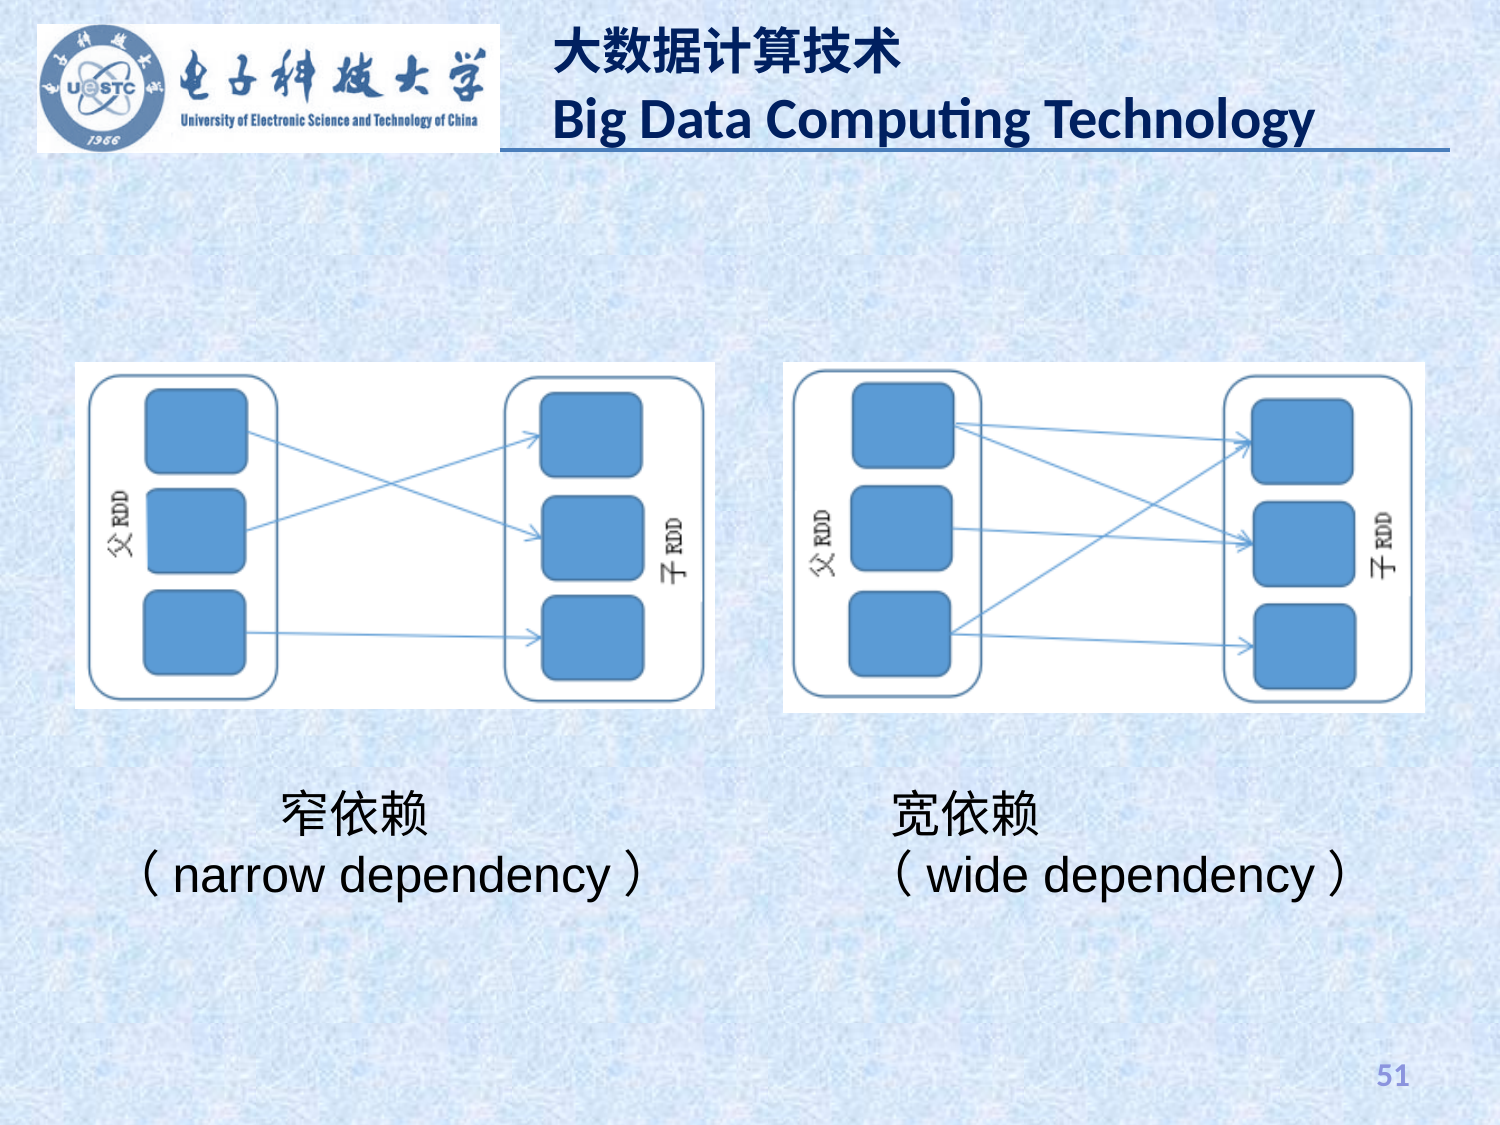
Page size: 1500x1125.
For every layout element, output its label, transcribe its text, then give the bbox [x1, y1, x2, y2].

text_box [74, 362, 1426, 713]
slide_number 51 [1074, 1042, 1425, 1103]
text_box 大数据计算技术 Big Data Computing Technology [537, 12, 1450, 149]
picture [0, 0, 1500, 1125]
text_box 窄依赖 宽依赖 （narrow dependency） （wide dependency） [50, 774, 1425, 970]
